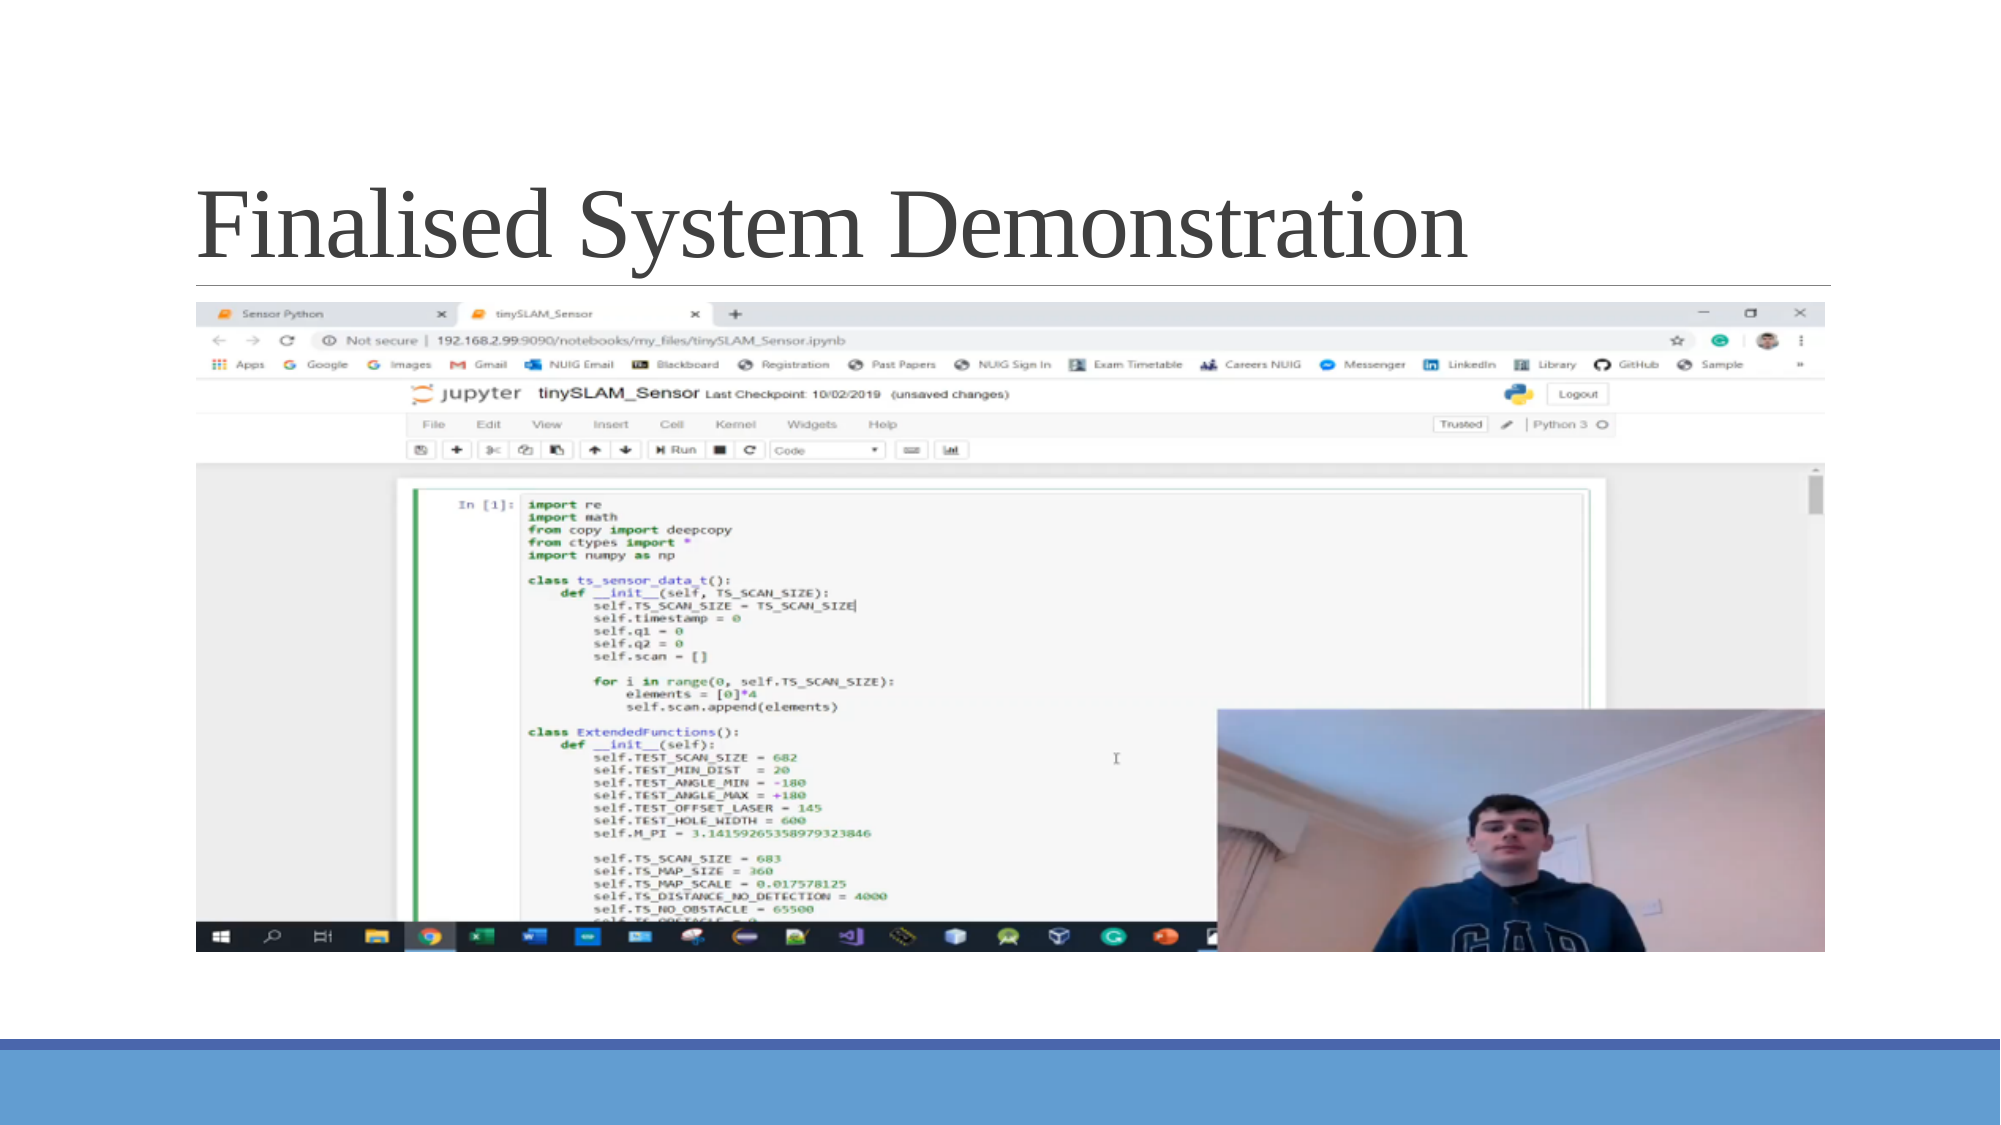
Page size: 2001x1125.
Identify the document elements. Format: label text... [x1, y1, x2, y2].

picture [196, 302, 1826, 953]
title Finalised System Demonstration [180, 47, 1830, 285]
